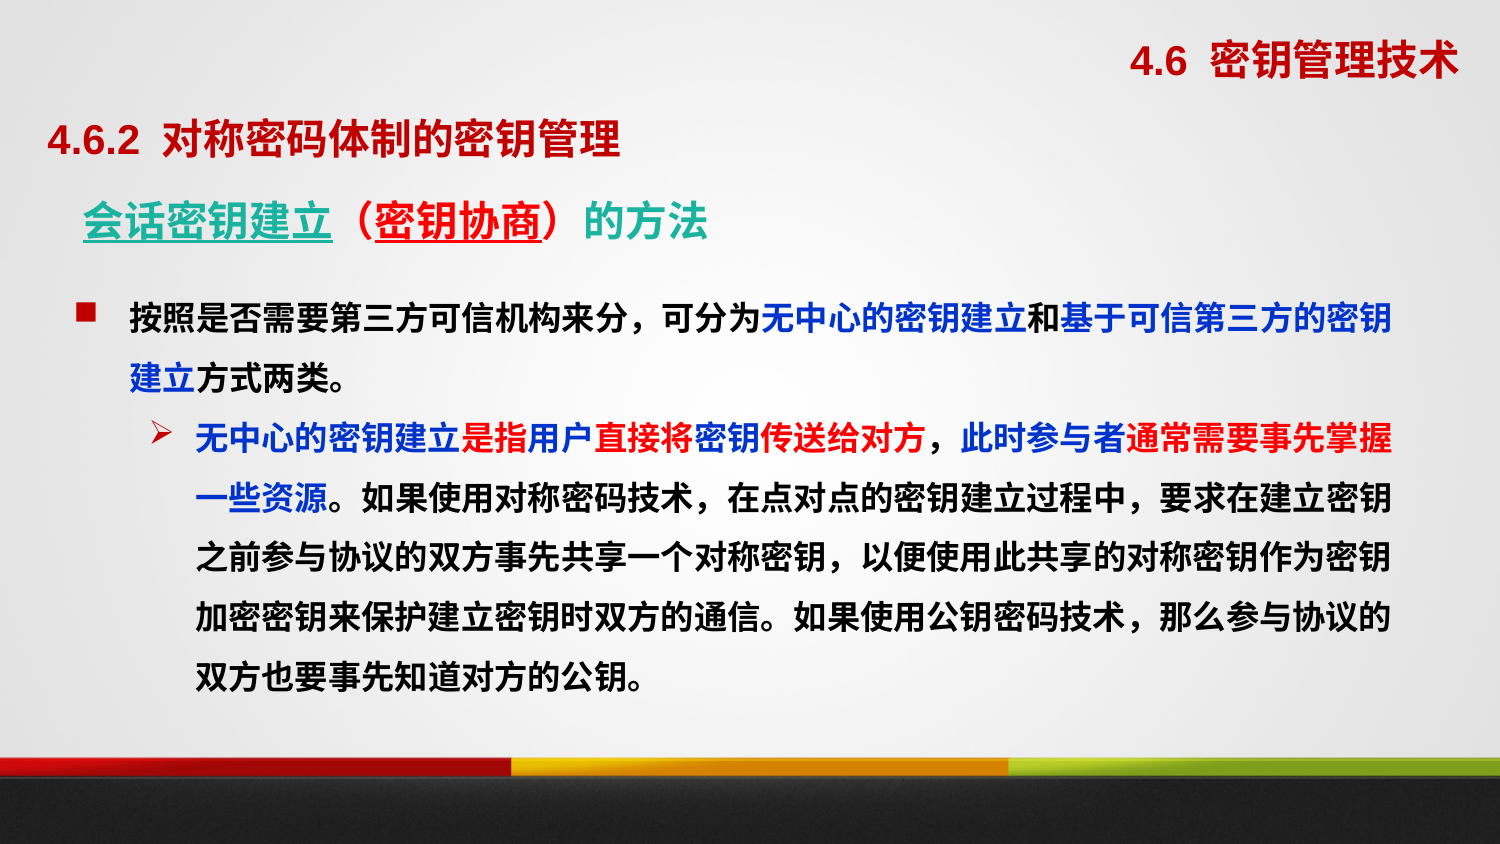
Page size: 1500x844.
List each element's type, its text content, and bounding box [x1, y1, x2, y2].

text_box 4.6.2 对称密码体制的密钥管理 [32, 105, 636, 171]
text_box 会话密钥建立（密钥协商）的方法 [67, 187, 724, 253]
list 按照是否需要第三方可信机构来分，可分为无中心的密钥建立和基于可信第三方的密钥建立方式两类。 无中心的密钥建立是指用户直接将密钥传送给对方，此时参与者通常需要事先掌握一些资源。如果使用对称密码技术，在点对点的密钥建立过程中，要求在建立密钥之前参与协议的双方事先共享一个对称密钥，以便使用此共享的对称密钥作为密钥加密密钥来保护建立密钥时双方的通信。如果使用公钥密码技术，那么参与协议的双方也要事先知道对方的公钥。 [58, 269, 1409, 763]
picture [0, 0, 1500, 844]
text_box 4.6 密钥管理技术 [1113, 23, 1477, 94]
